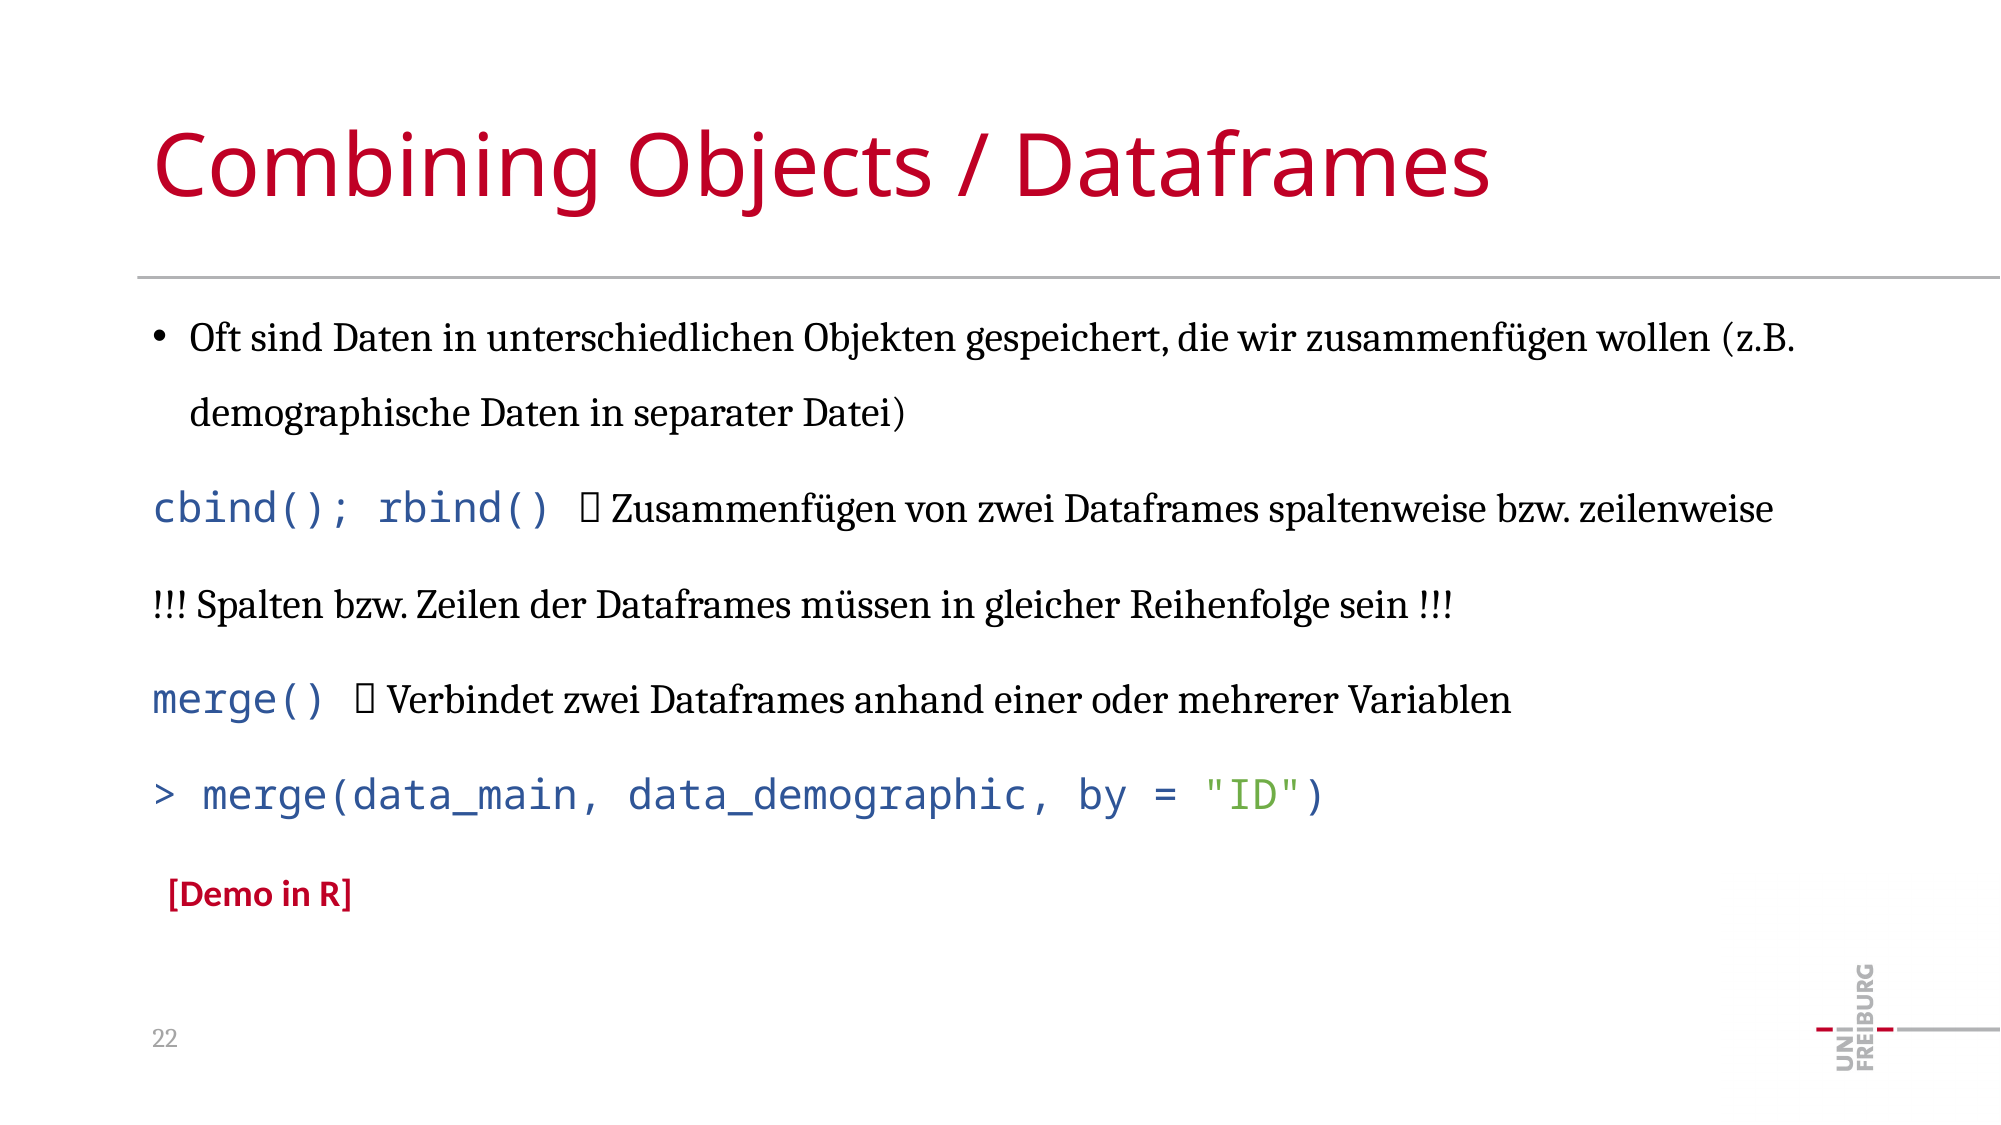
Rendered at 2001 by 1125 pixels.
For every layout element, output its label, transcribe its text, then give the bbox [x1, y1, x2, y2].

slide_number 22 [137, 1012, 588, 1073]
picture [1721, 873, 2000, 1122]
list Oft sind Daten in unterschiedlichen Objekten gespeichert, die wir zusammenfügen wollen (z.B. demographische Daten in separater Datei) cbind(); rbind()  Zusammenfügen von zwei Dataframes spaltenweise bzw. zeilenweise !!! Spalten bzw. Zeilen der Dataframes müssen in gleicher Reihenfolge sein !!! merge()  Verbindet zwei Dataframes anhand einer oder mehrerer Variablen > merge(data_main, data_demographic, by = "ID") [137, 277, 1863, 992]
title Combining Objects / Dataframes [137, 59, 1863, 277]
text_box [Demo in R] [153, 826, 1153, 921]
